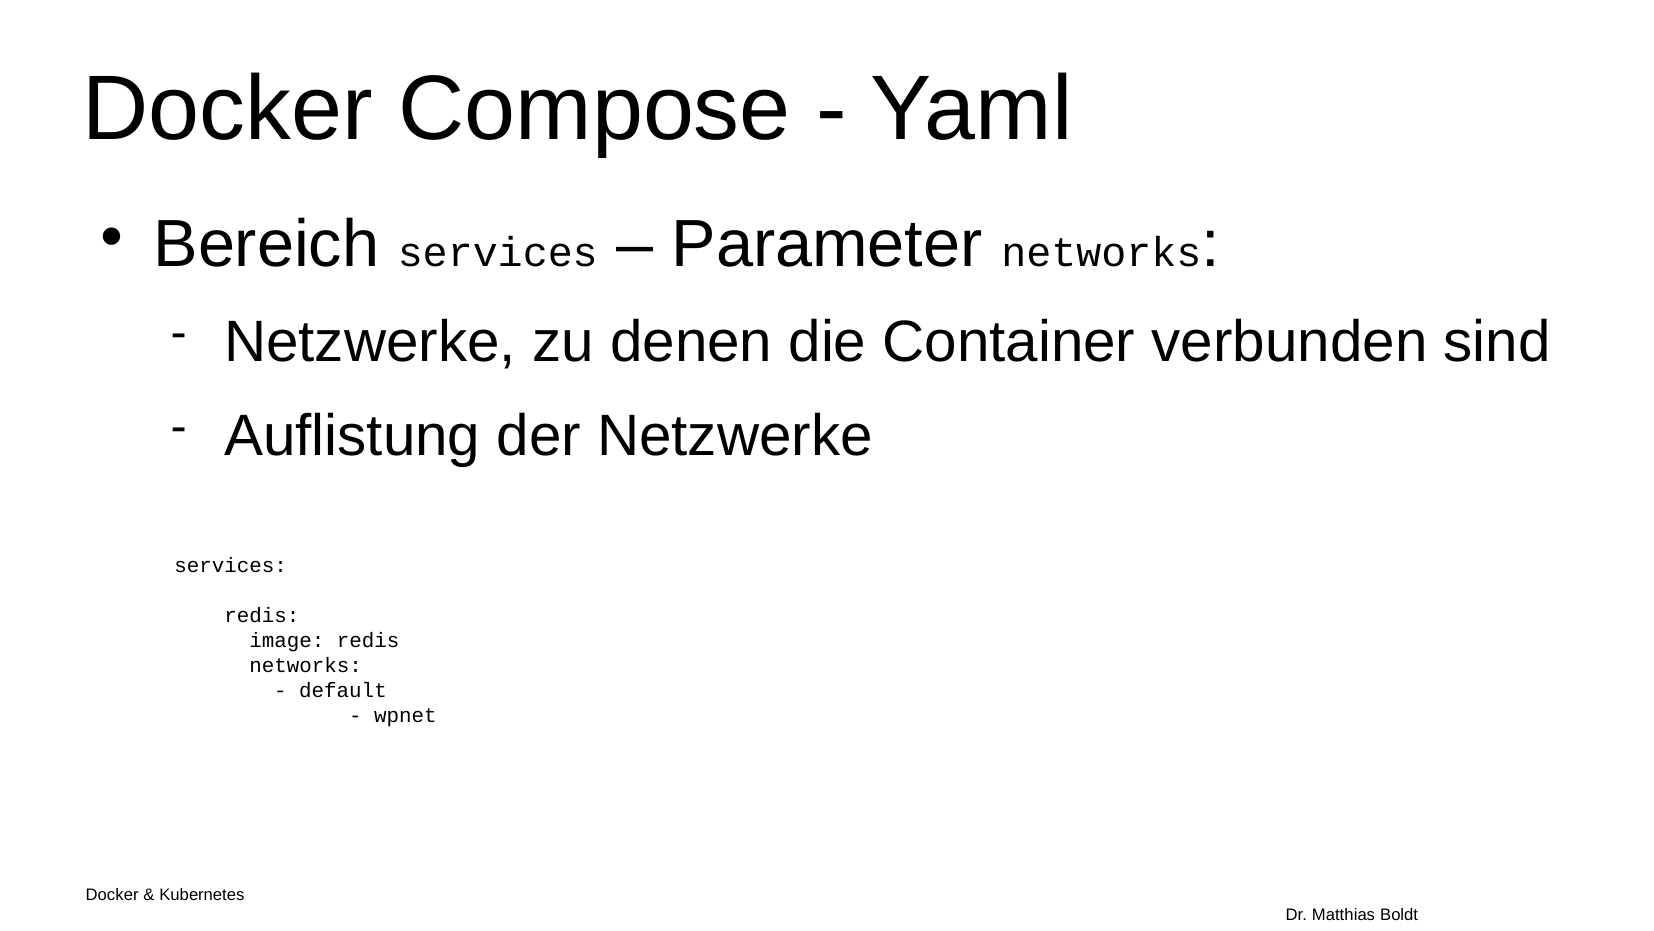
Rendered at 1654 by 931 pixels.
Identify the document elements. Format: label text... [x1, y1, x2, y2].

text_box Docker Compose - Yaml [82, 25, 1571, 181]
text_box services: redis: image: redis networks: - default - wpnet [159, 544, 1518, 748]
text_box Bereich services – Parameter networks: Netzwerke, zu denen die Container verbunden sind Auflistung der Netzwerke [82, 199, 1595, 485]
text_box Docker & Kubernetes Dr. Matthias Boldt [70, 875, 1562, 910]
